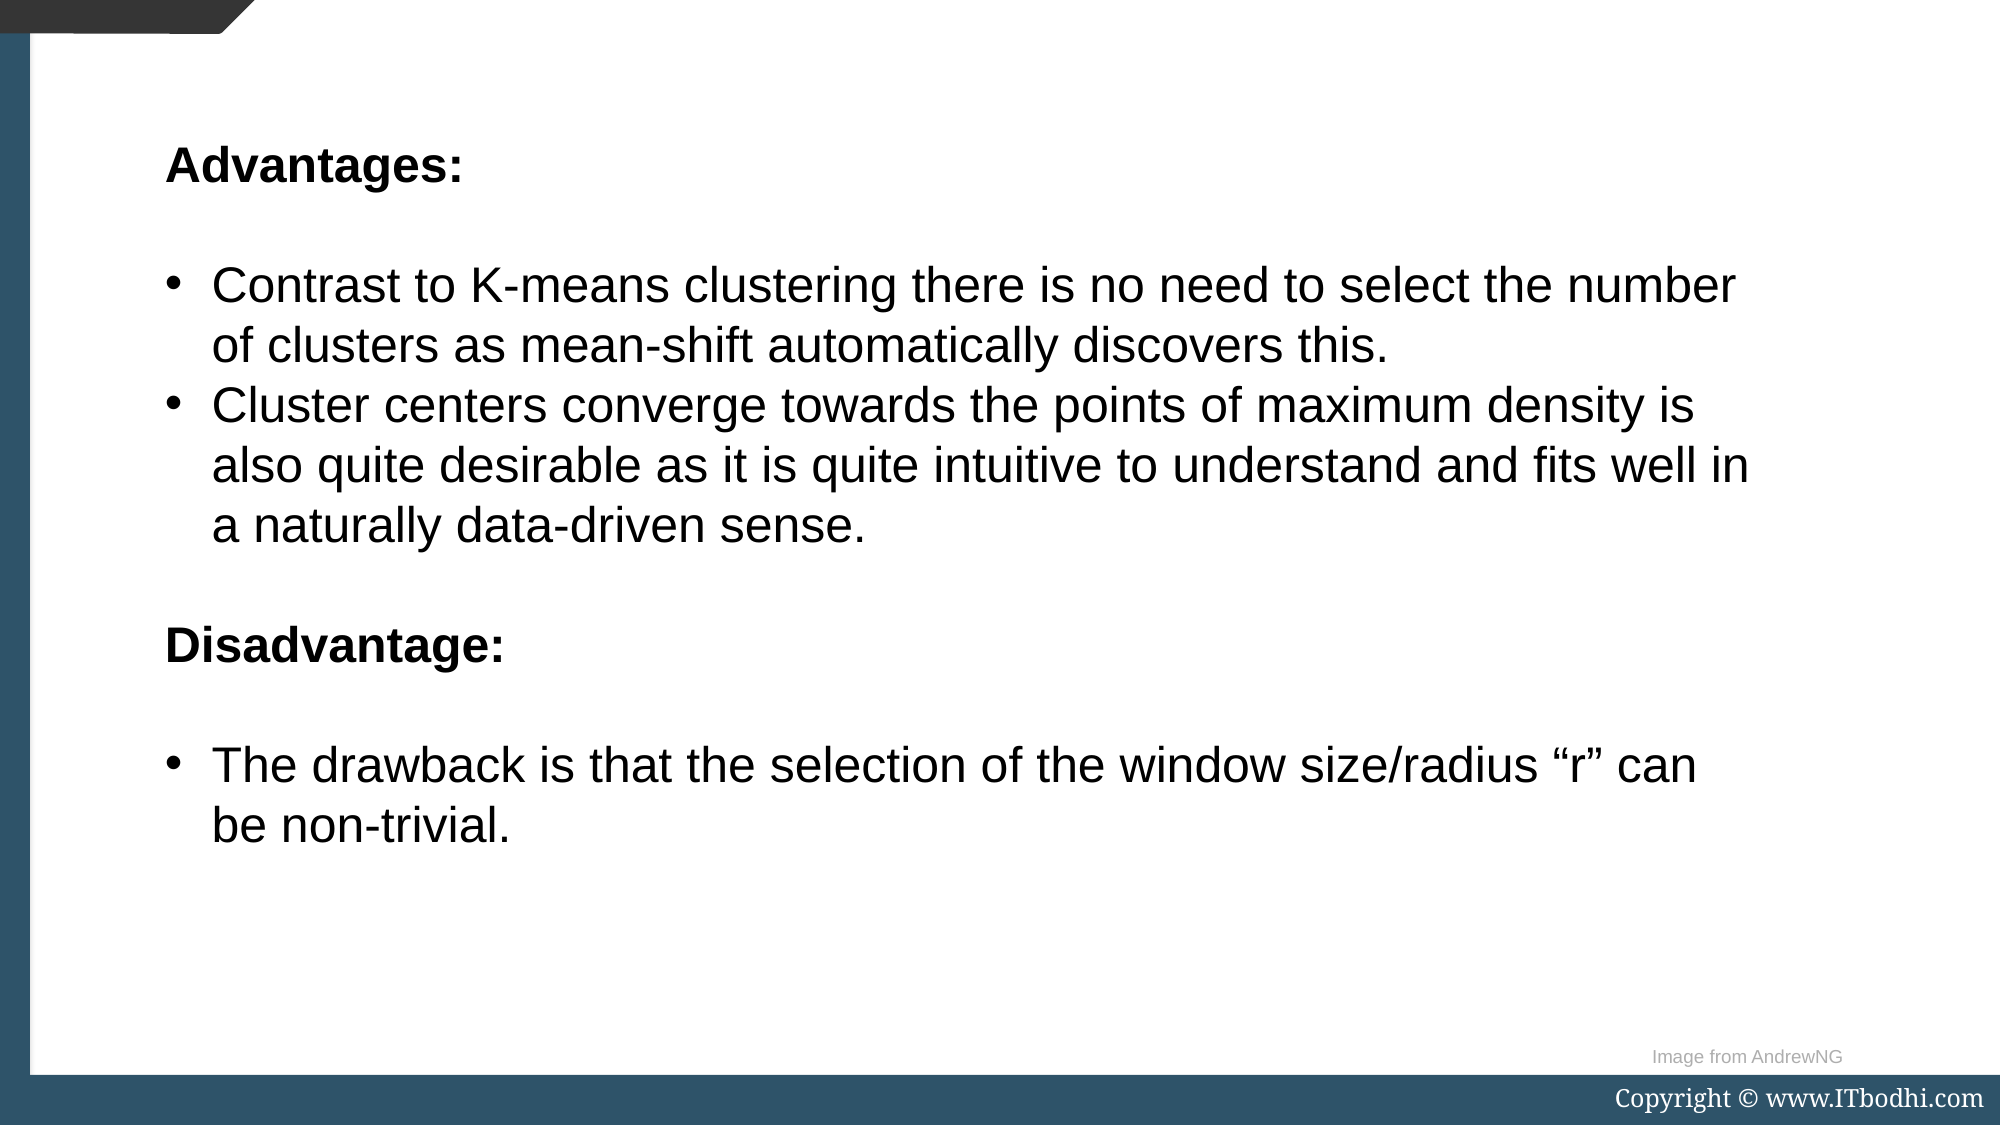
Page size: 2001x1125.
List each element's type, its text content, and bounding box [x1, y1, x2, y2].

text_box Advantages: Contrast to K-means clustering there is no need to select the number of clusters as mean-shift automatically discovers this. Cluster centers converge towards the points of maximum density is also quite desirable as it is quite intuitive to understand and fits well in a naturally data-driven sense. Disadvantage: The drawback is that the selection of the window size/radius “r” can be non-trivial. [150, 124, 1775, 905]
text_box Image from AndrewNG [1637, 1037, 2000, 1075]
text_box Copyright © www.ITbodhi.com [24, 1074, 2000, 1125]
